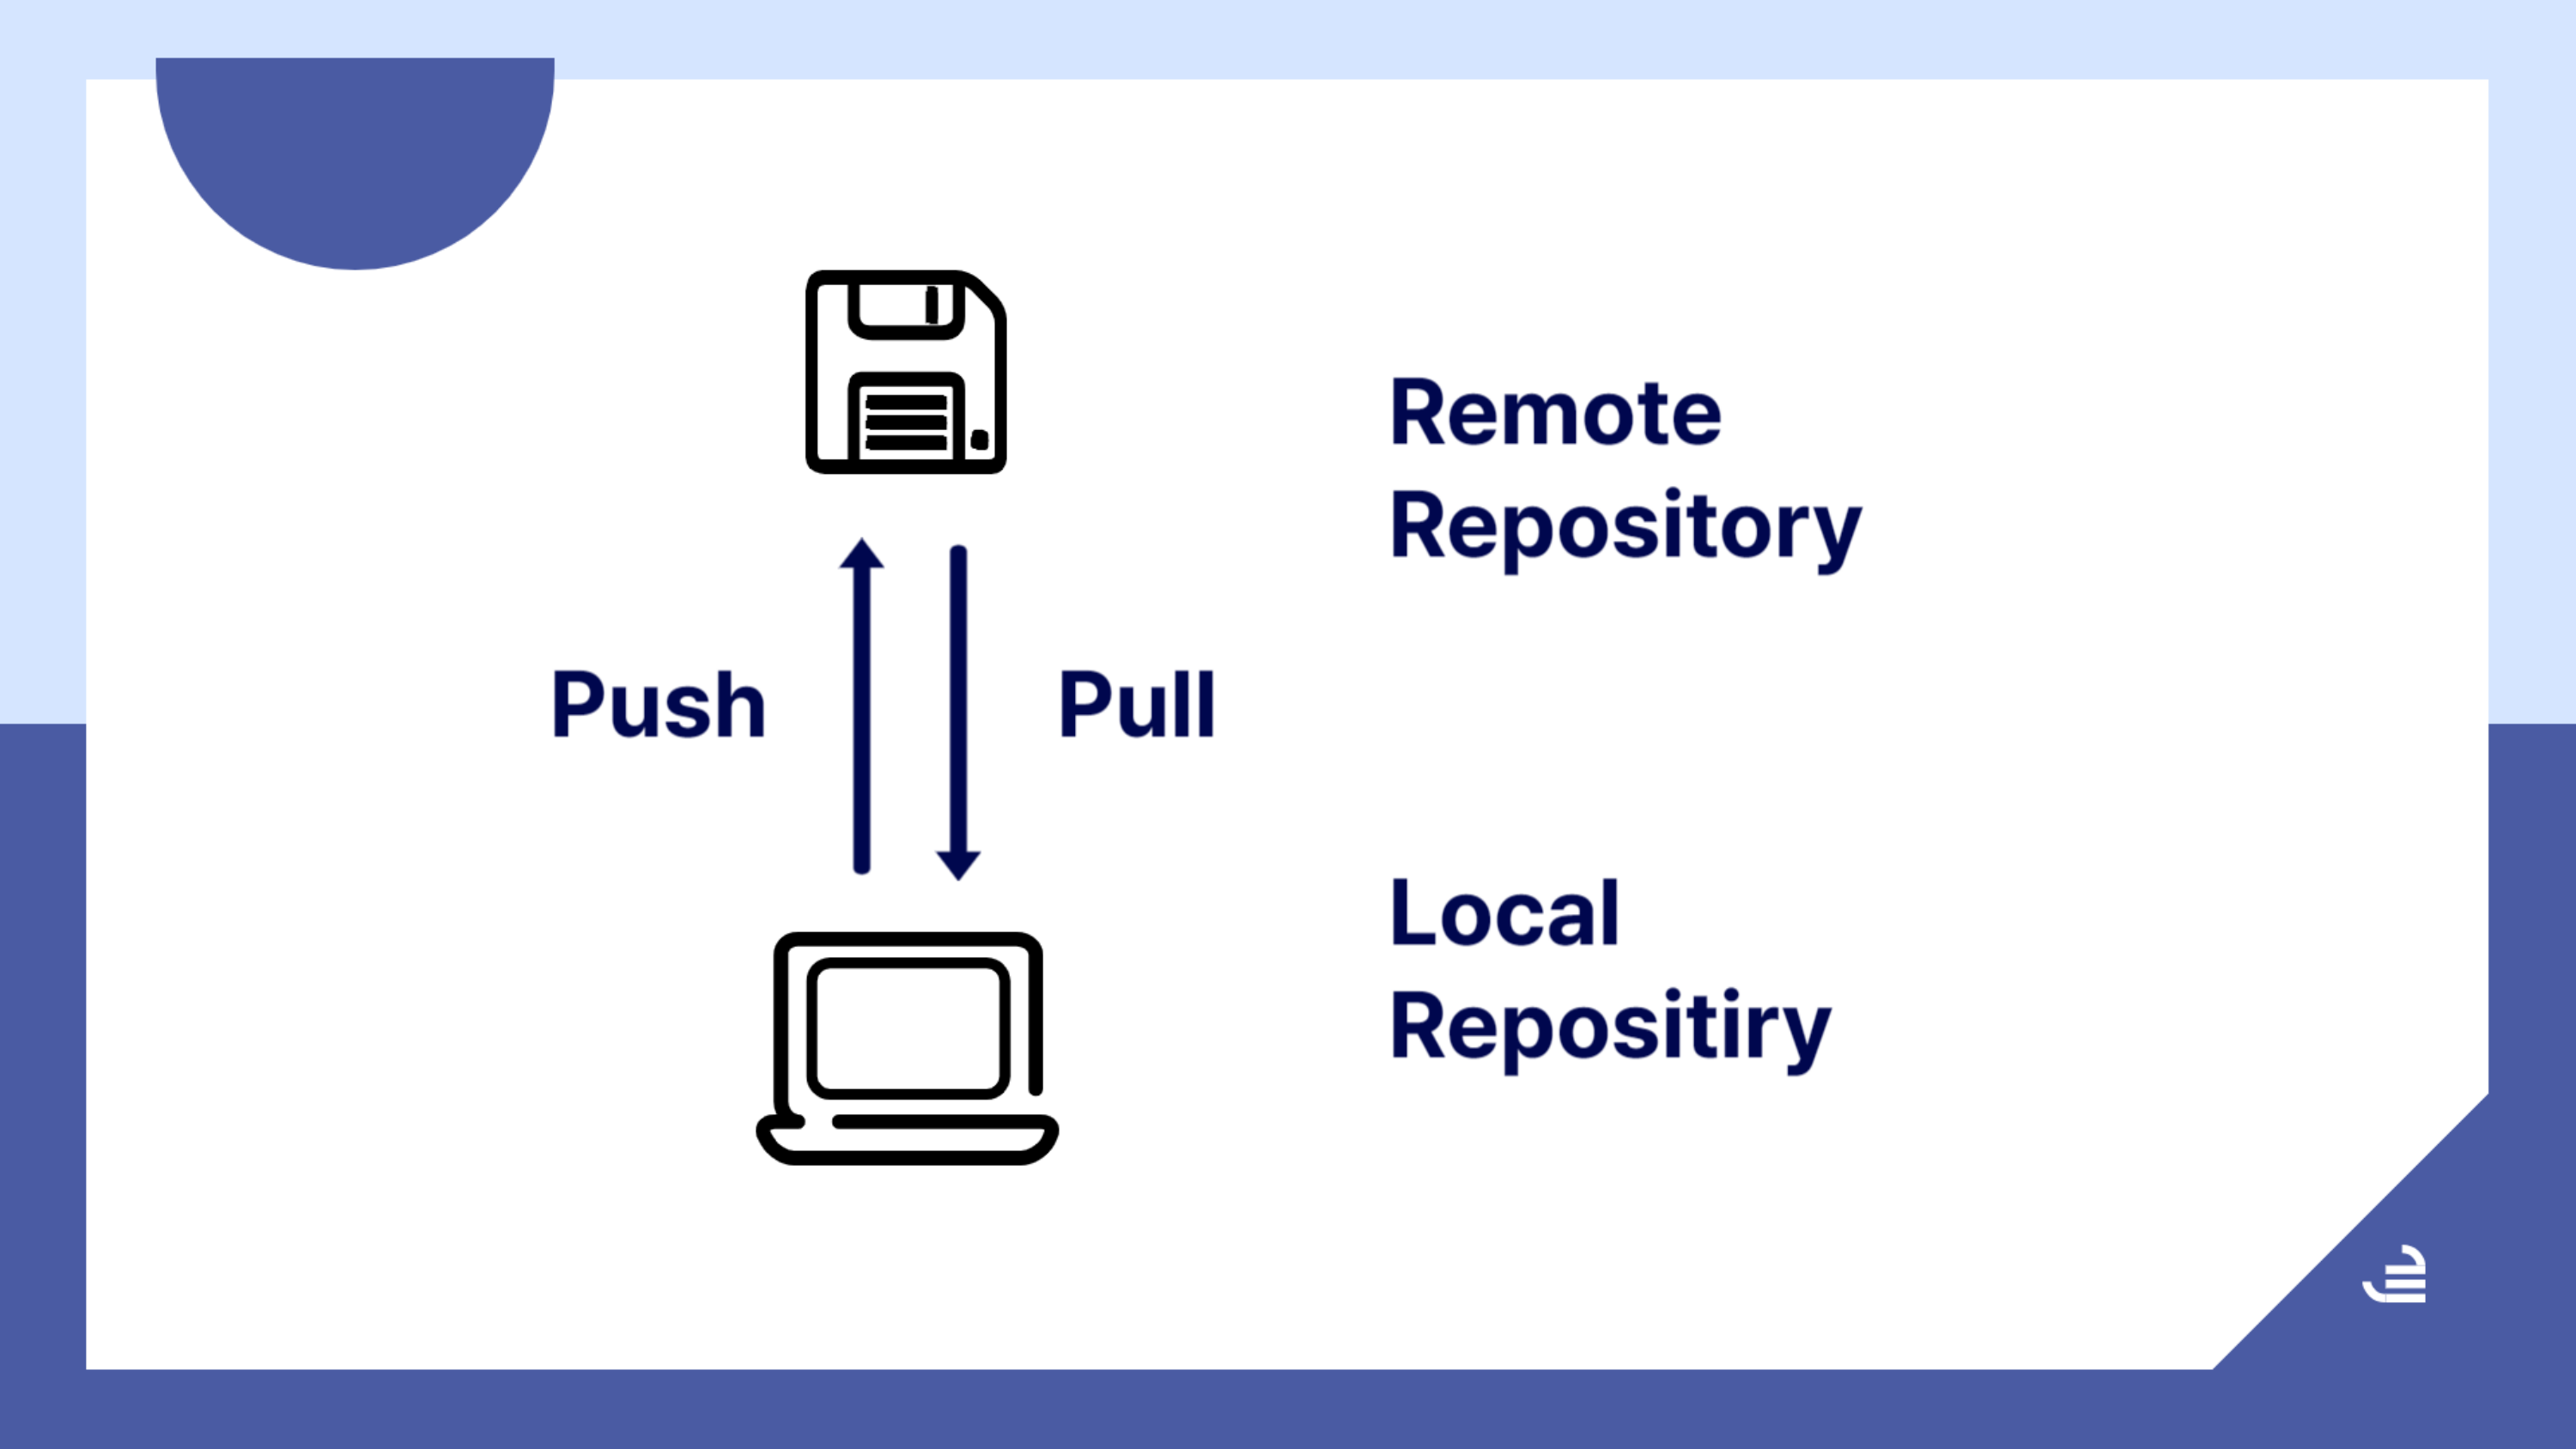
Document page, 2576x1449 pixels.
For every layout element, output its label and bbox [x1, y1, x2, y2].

text_box [0, 0, 2576, 1449]
